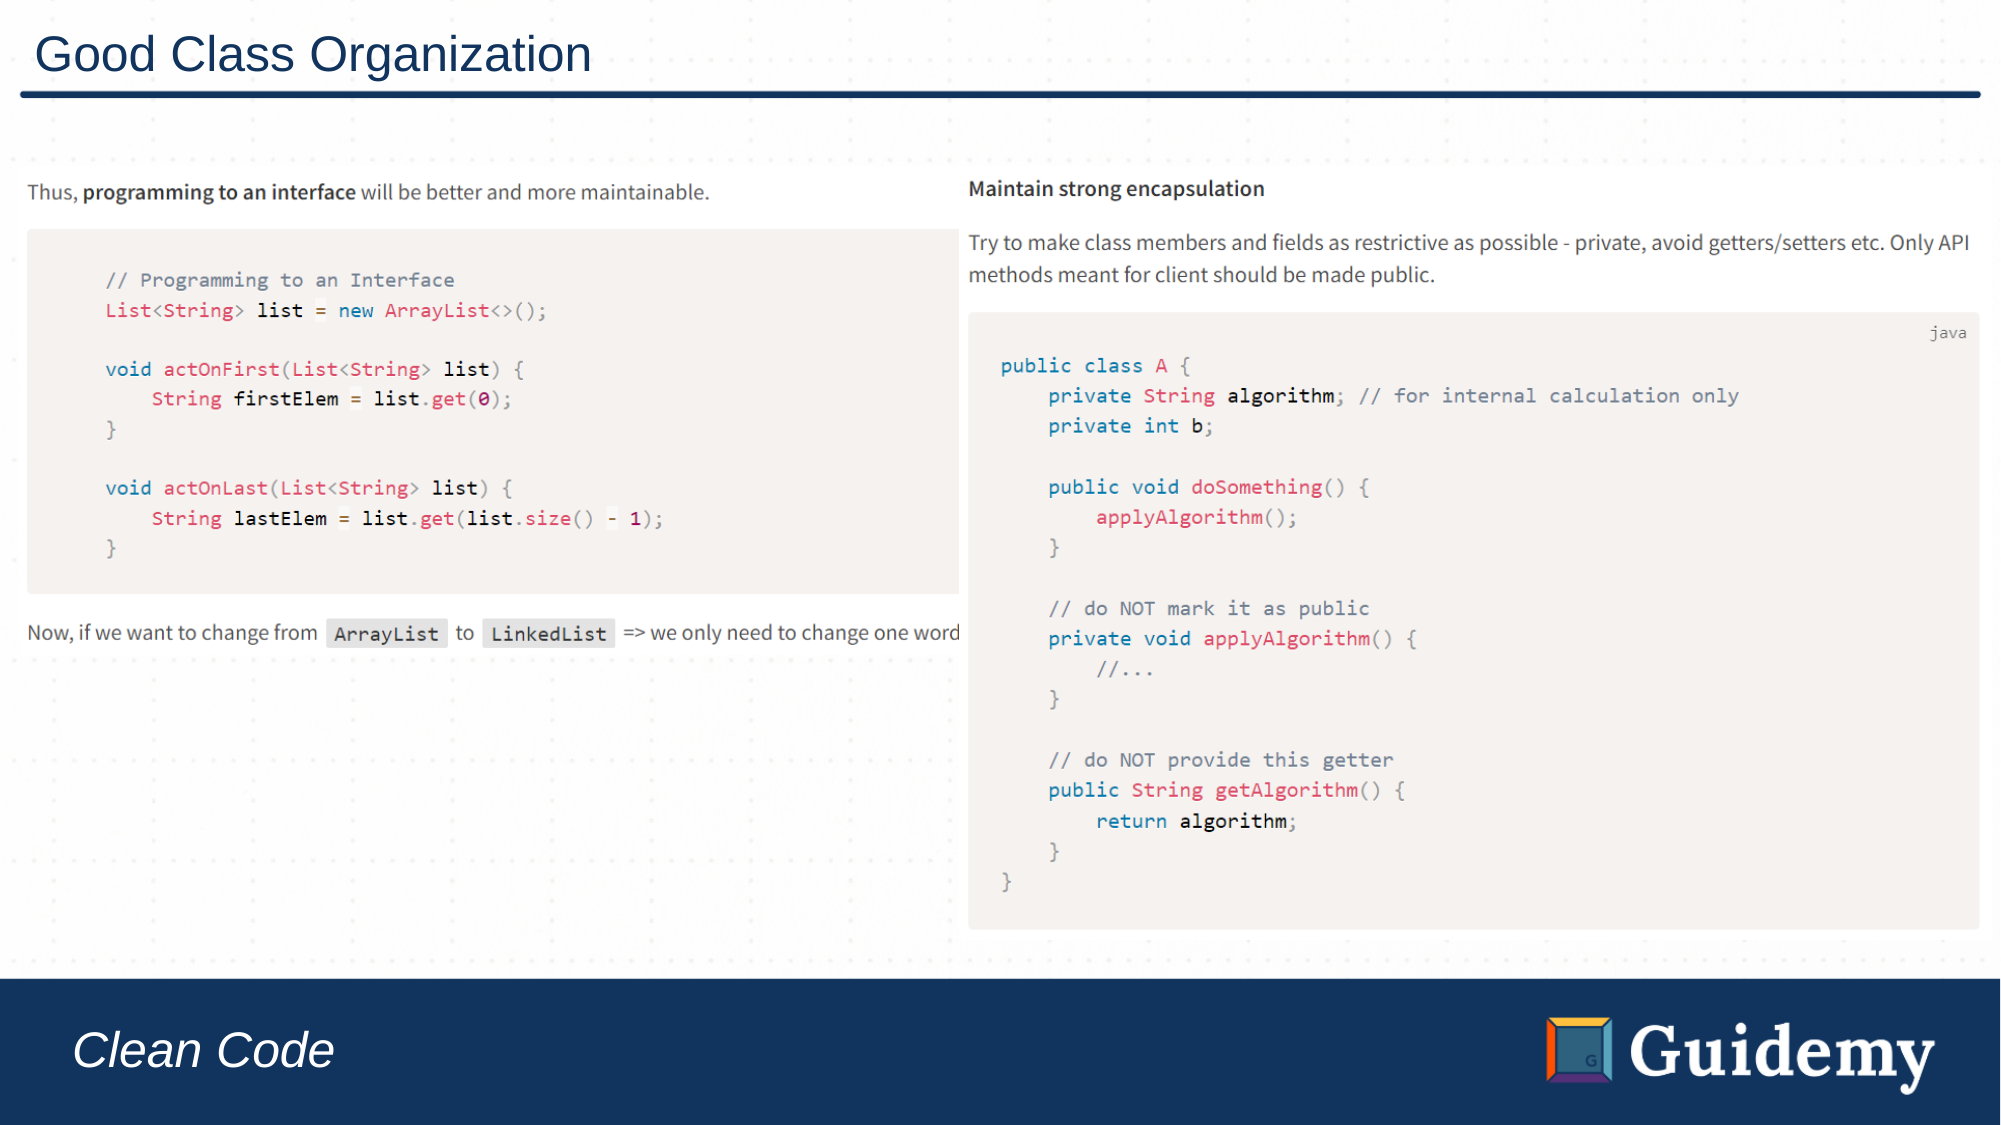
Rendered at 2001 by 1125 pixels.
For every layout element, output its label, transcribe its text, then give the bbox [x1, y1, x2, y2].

text_box Clean Code [56, 1014, 945, 1090]
title Good Class Organization [19, 17, 1130, 93]
picture [0, 0, 2001, 1125]
